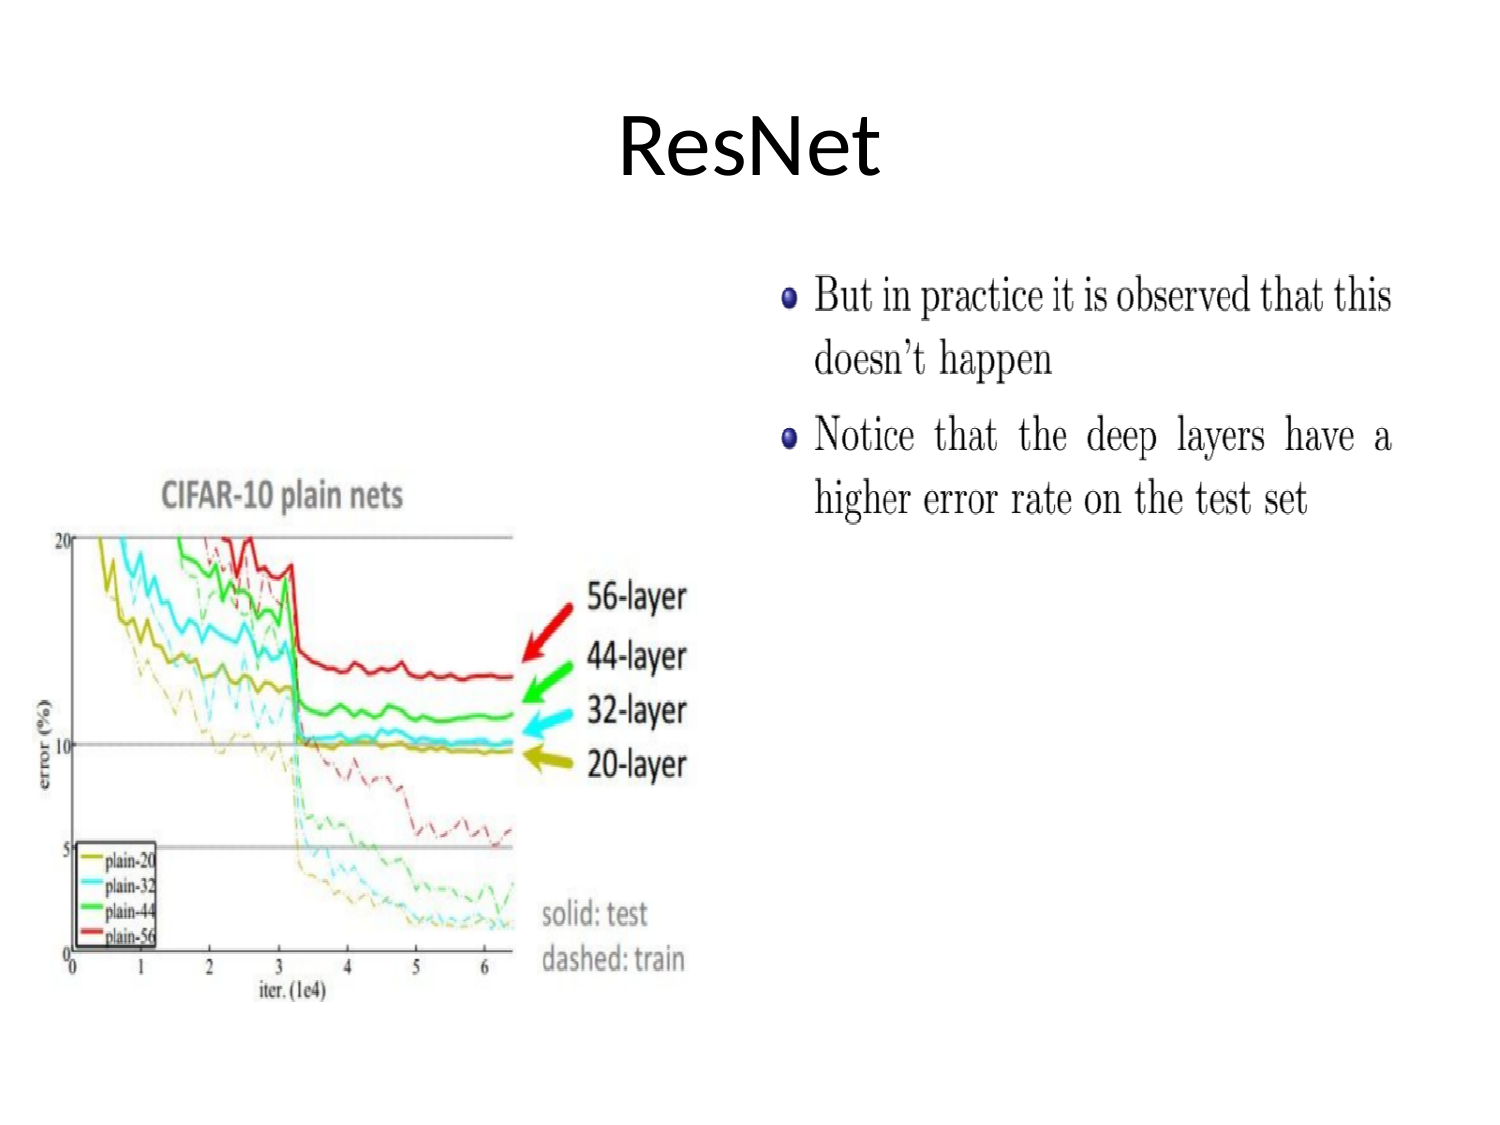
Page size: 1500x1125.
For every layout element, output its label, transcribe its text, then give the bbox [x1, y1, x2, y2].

title ResNet [75, 45, 1425, 233]
picture [29, 255, 1400, 1071]
